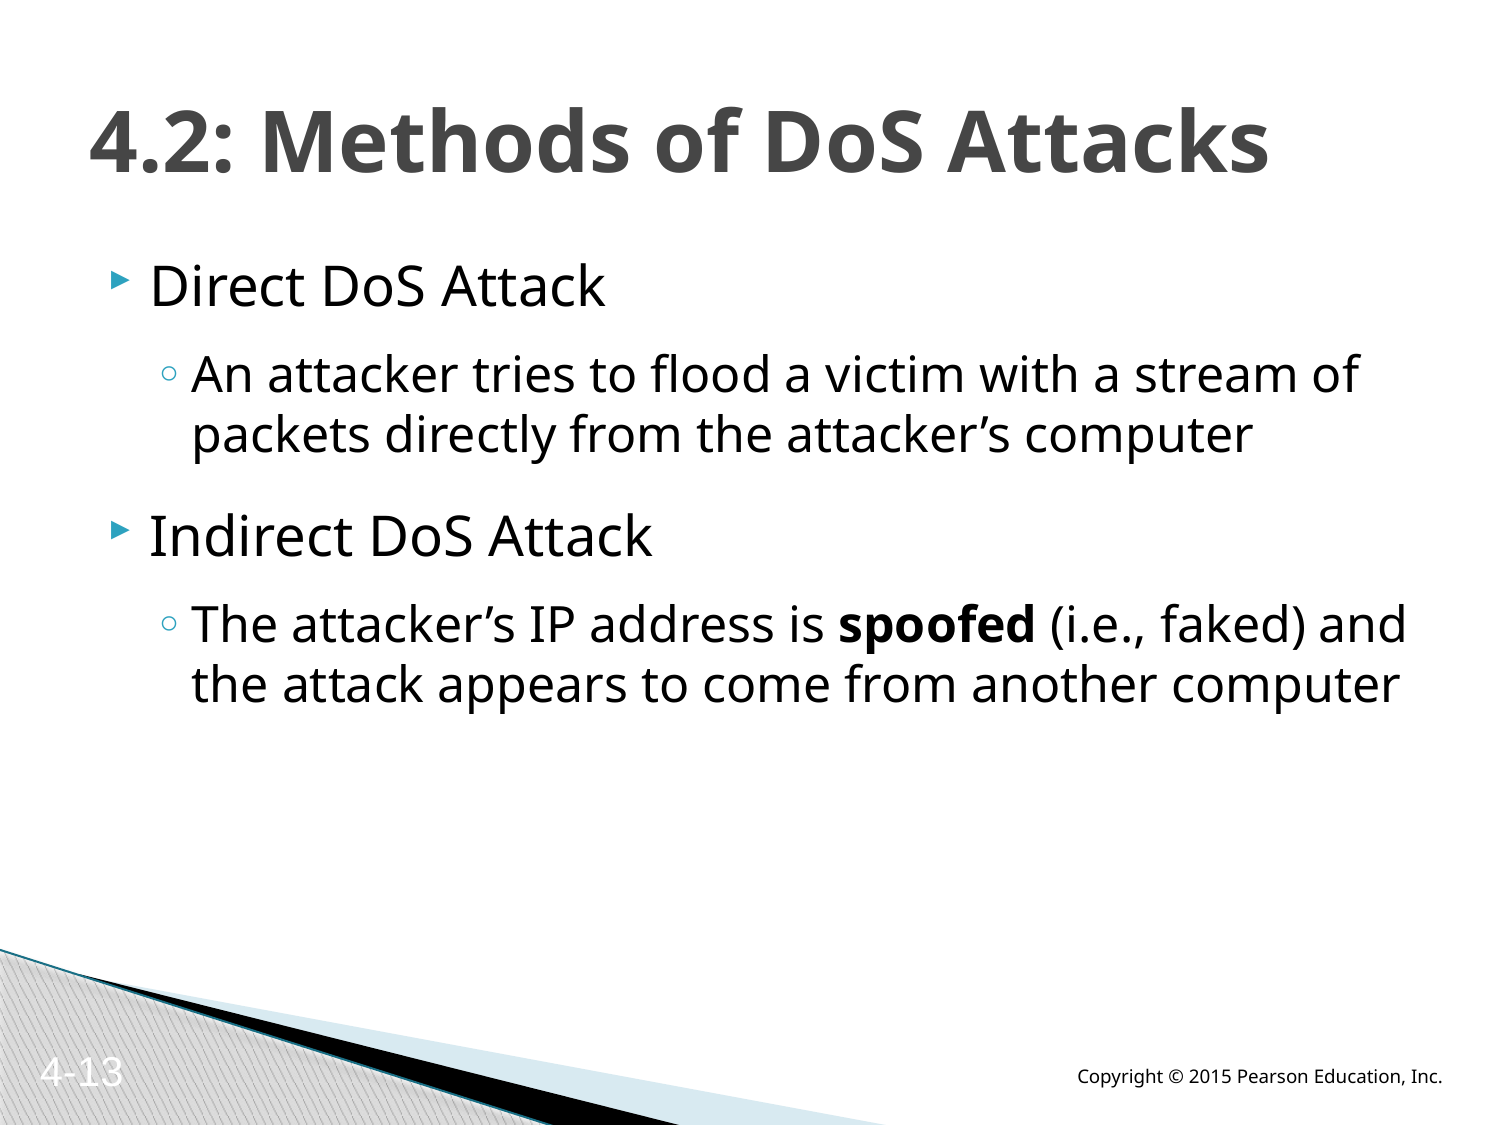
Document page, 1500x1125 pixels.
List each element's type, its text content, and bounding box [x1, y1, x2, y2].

slide_number 4-13 [24, 1037, 175, 1100]
list Direct DoS Attack An attacker tries to flood a victim with a stream of packets directly from the attacker’s computer Indirect DoS Attack The attacker’s IP address is spoofed (i.e., faked) and the attack appears to come from another computer [75, 242, 1425, 986]
title 4.2: Methods of DoS Attacks [75, 45, 1425, 233]
